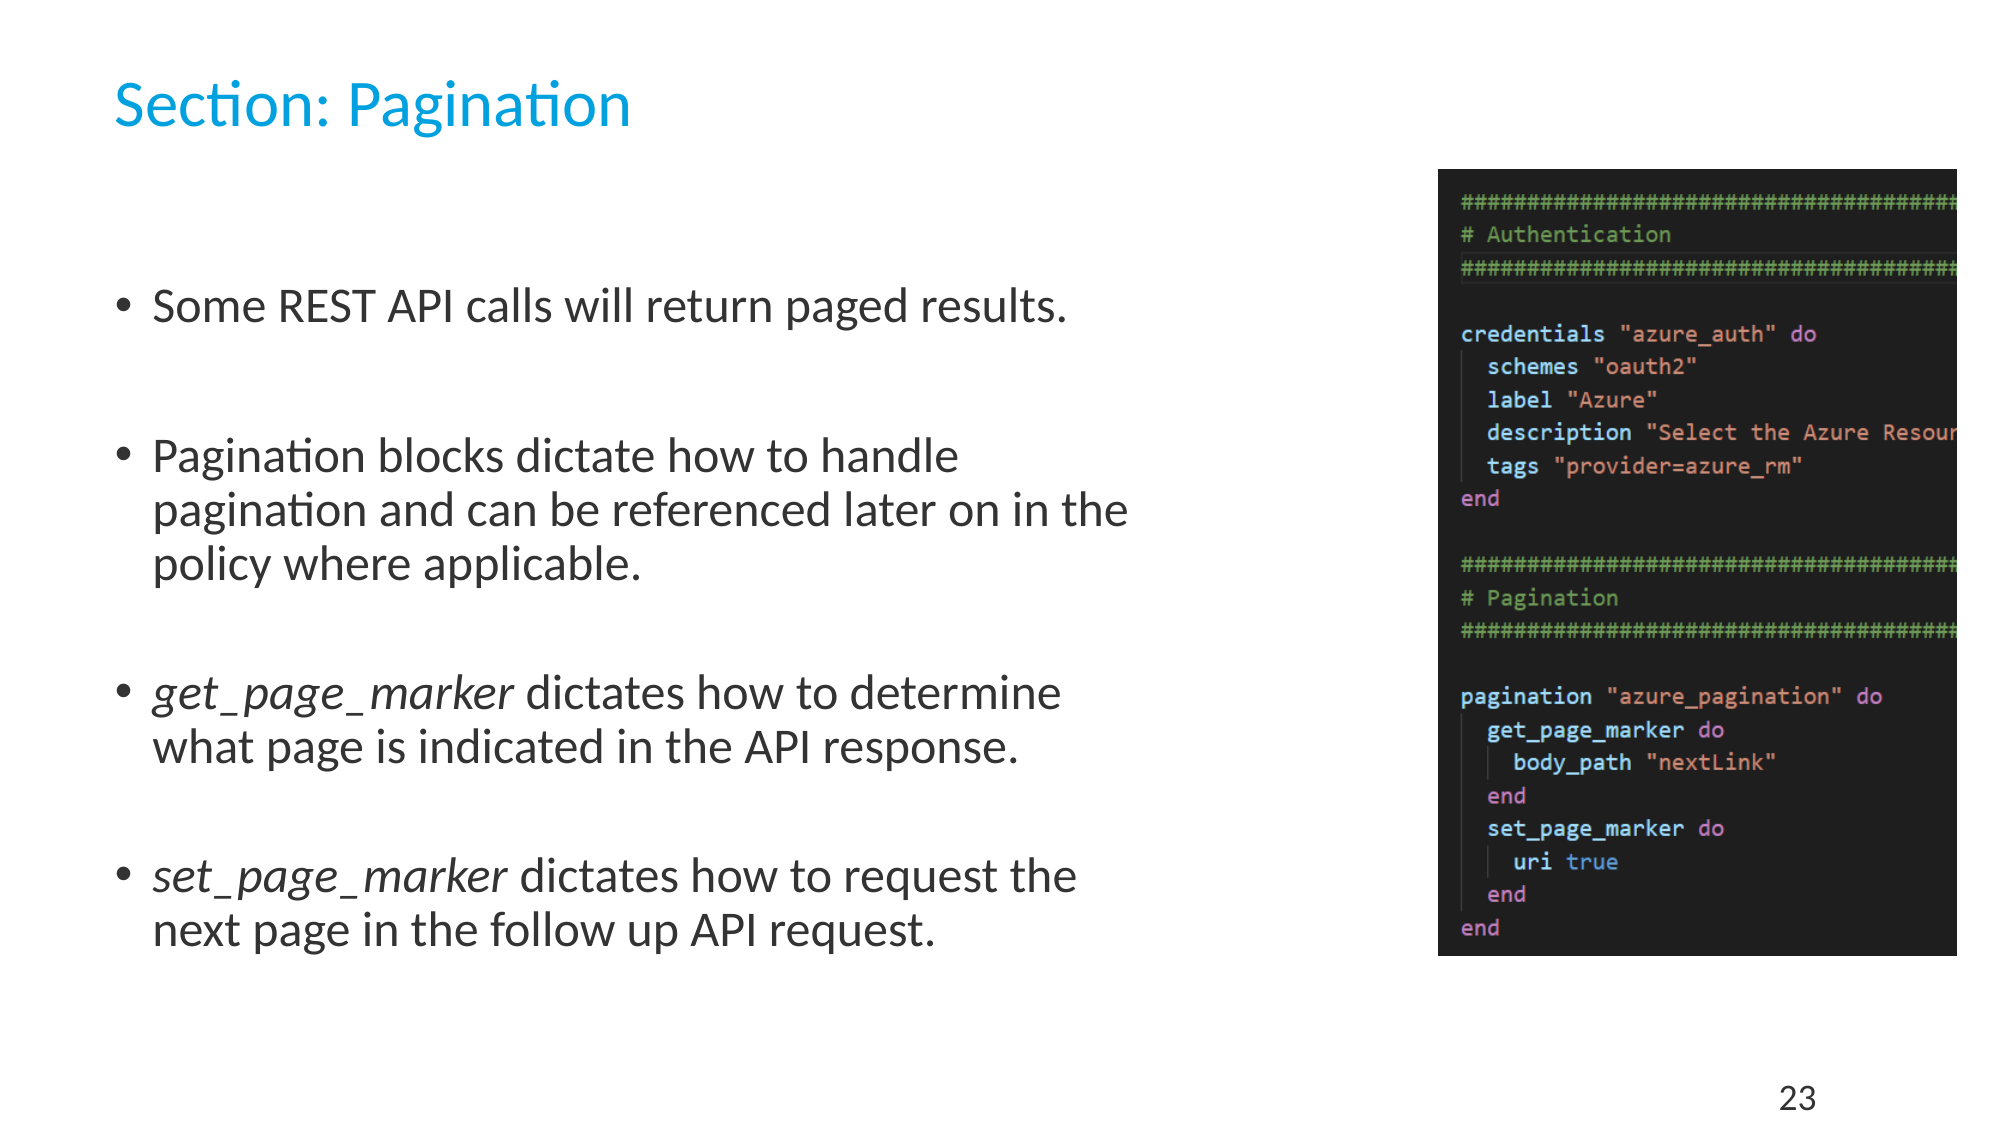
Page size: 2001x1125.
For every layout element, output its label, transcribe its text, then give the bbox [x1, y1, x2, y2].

slide_number 23 [1763, 1065, 1900, 1125]
title Section: Pagination [99, 61, 1900, 227]
picture [1437, 169, 1957, 956]
list Some REST API calls will return paged results. Pagination blocks dictate how to handle pagination and can be referenced later on in the policy where applicable. get_page_marker dictates how to determine what page is indicated in the API response. set_page_marker dictates how to request the next page in the follow up API request. [99, 272, 1156, 1014]
